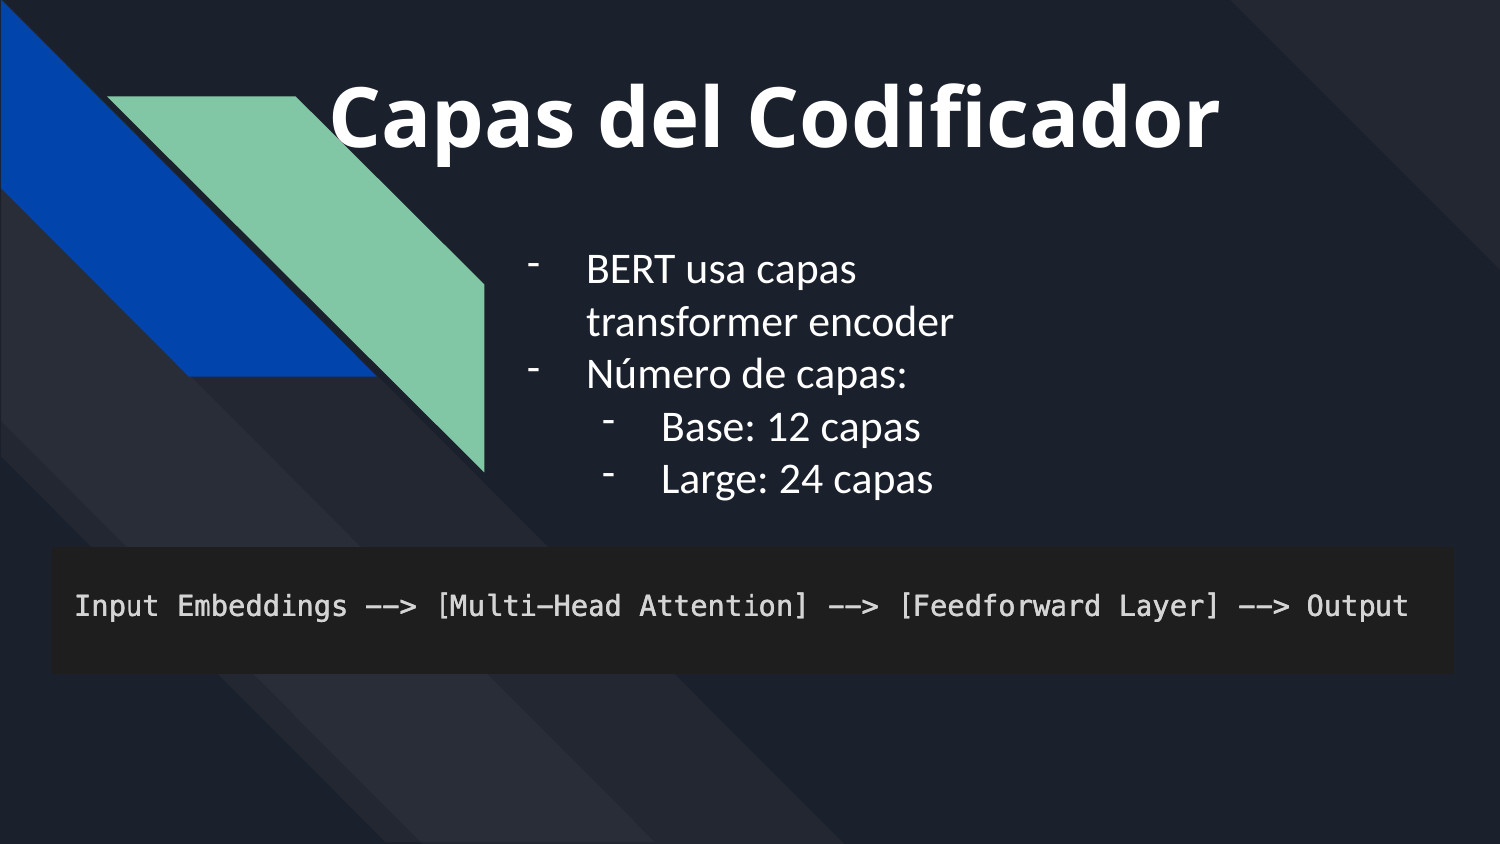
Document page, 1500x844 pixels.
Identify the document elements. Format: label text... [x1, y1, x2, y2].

title BERT usa capas transformer encoder Número de capas: Base: 12 capas Large: 24 capas [496, 224, 1055, 545]
picture [52, 546, 1454, 675]
title Capas del Codificador [25, 49, 1500, 195]
